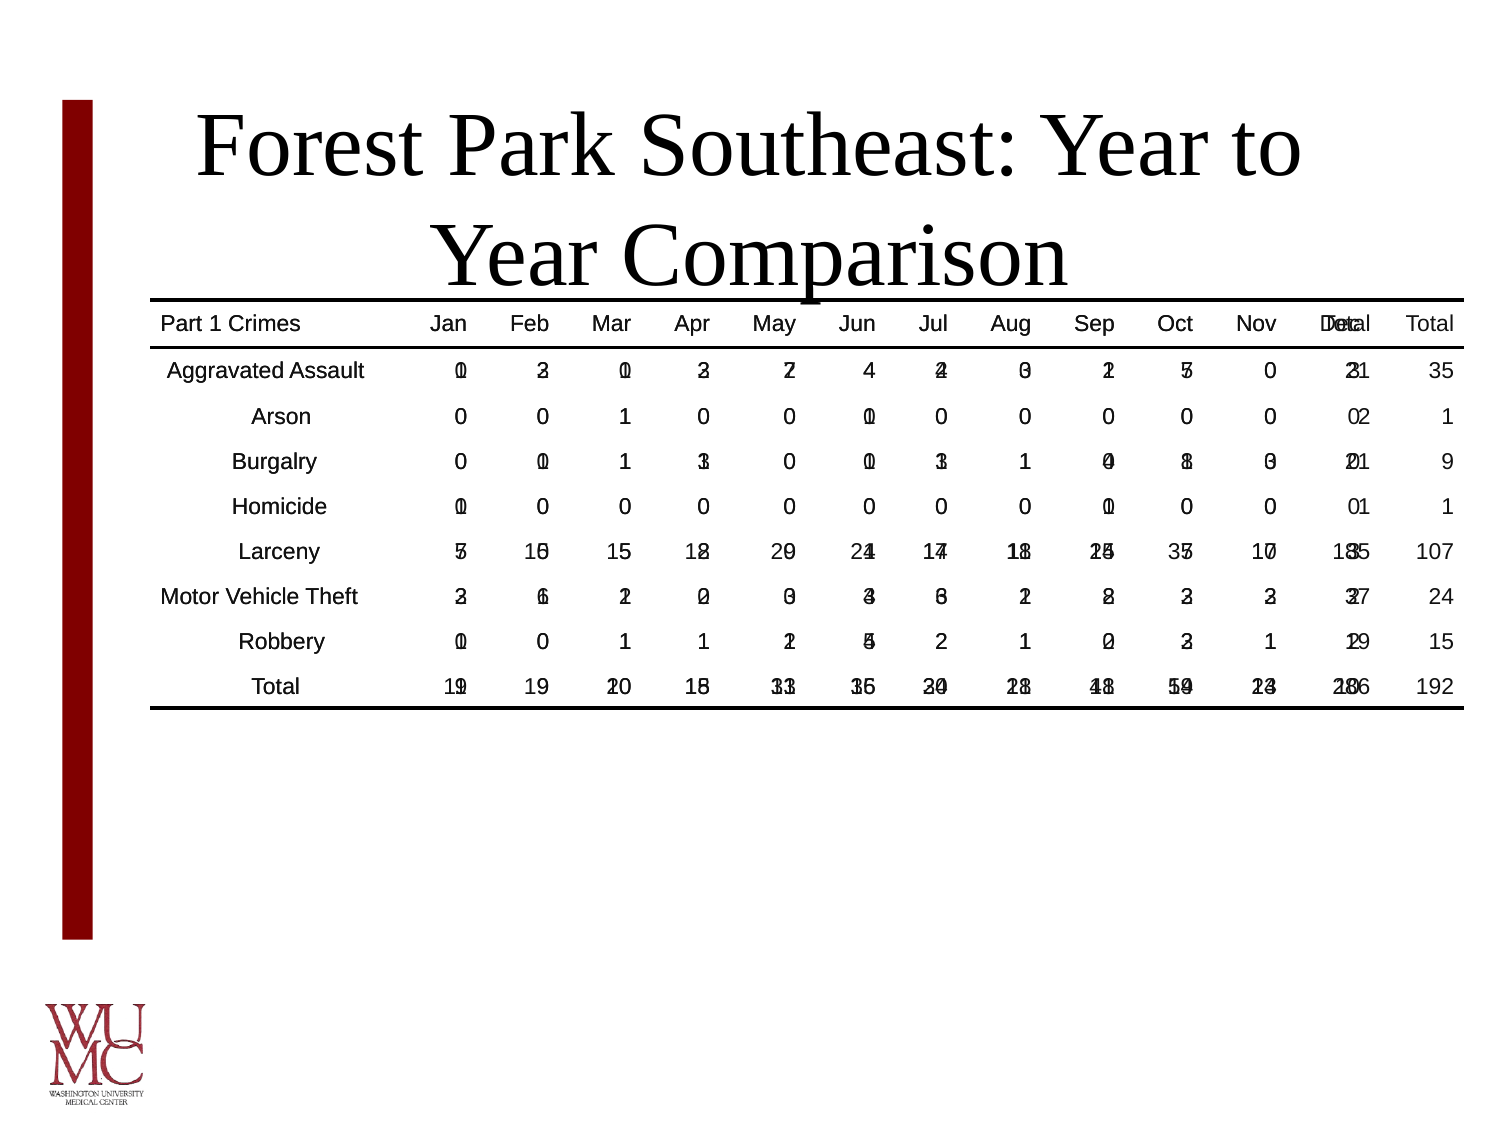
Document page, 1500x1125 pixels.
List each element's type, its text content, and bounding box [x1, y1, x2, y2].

table_cell 19 [478, 665, 560, 706]
table_cell 2 [642, 349, 720, 395]
table_cell 0 [1125, 485, 1204, 528]
table_cell 1 [1381, 395, 1464, 438]
table_cell 8 [1042, 575, 1125, 618]
table_cell Robbery [150, 618, 398, 665]
table_cell 0 [720, 575, 807, 618]
table_cell 0 [398, 395, 478, 438]
table_cell 0 [398, 485, 478, 528]
table_cell 21 [1287, 438, 1381, 485]
table_cell 2 [1287, 395, 1381, 438]
table_header Jan [398, 302, 478, 346]
table_cell 0 [560, 485, 642, 528]
table_cell 3 [1125, 618, 1204, 665]
table_cell 21 [1287, 349, 1381, 395]
table_cell 286 [1287, 665, 1381, 706]
table_cell 17 [886, 528, 958, 575]
table_cell 3 [478, 349, 560, 395]
table_cell 0 [720, 485, 807, 528]
table_cell 9 [1381, 438, 1464, 485]
table_header Part 1 Crimes [150, 302, 398, 346]
table_cell 2 [886, 618, 958, 665]
table_cell 24 [1381, 575, 1464, 618]
table_cell 1 [560, 575, 642, 618]
table_cell 1 [1204, 618, 1287, 665]
table_cell 8 [1125, 438, 1204, 485]
table_cell 24 [1204, 665, 1287, 706]
table_cell 12 [642, 528, 720, 575]
table_header Apr [642, 302, 720, 346]
table_cell 4 [1042, 438, 1125, 485]
table_header Aug [958, 302, 1042, 346]
table_cell 37 [1287, 575, 1381, 618]
table_header Total [1381, 302, 1464, 346]
table_cell 0 [1204, 485, 1287, 528]
table_cell 6 [886, 575, 958, 618]
table_cell 0 [642, 485, 720, 528]
table_cell 17 [1204, 528, 1287, 575]
table_cell 21 [958, 665, 1042, 706]
table_cell 0 [886, 395, 958, 438]
table_cell 0 [398, 438, 478, 485]
table_cell 4 [807, 349, 886, 395]
table_cell 0 [958, 349, 1042, 395]
table_cell 2 [720, 349, 807, 395]
table_cell 7 [398, 528, 478, 575]
table_cell 0 [886, 485, 958, 528]
table_header Mar [560, 302, 642, 346]
table_cell 6 [478, 575, 560, 618]
table_cell 0 [1125, 395, 1204, 438]
table_cell 3 [886, 438, 958, 485]
table_cell 1 [807, 395, 886, 438]
table_cell 54 [1125, 665, 1204, 706]
table_cell 185 [1287, 528, 1381, 575]
table_cell 1 [1381, 485, 1464, 528]
table_cell 107 [1381, 528, 1464, 575]
table_cell 1 [560, 395, 642, 438]
table_cell 0 [1204, 395, 1287, 438]
table_cell 21 [807, 528, 886, 575]
table_cell 3 [398, 575, 478, 618]
table_cell 19 [1287, 618, 1381, 665]
table_cell 2 [886, 349, 958, 395]
table_cell 18 [958, 528, 1042, 575]
table_cell 0 [478, 438, 560, 485]
table_cell 13 [720, 665, 807, 706]
table_cell 2 [642, 575, 720, 618]
table_cell 0 [642, 395, 720, 438]
table_cell 1 [642, 618, 720, 665]
table_cell 35 [1381, 349, 1464, 395]
table_cell 2 [1042, 349, 1125, 395]
table_cell 2 [720, 618, 807, 665]
table_cell 0 [958, 395, 1042, 438]
table_header Jun [807, 302, 886, 346]
table_cell 5 [807, 618, 886, 665]
table_cell 1 [560, 349, 642, 395]
table_cell 0 [807, 438, 886, 485]
table_cell 3 [1125, 575, 1204, 618]
table_cell 0 [478, 395, 560, 438]
title Forest Park Southeast: Year to Year Comparison [112, 99, 1388, 288]
table_cell 24 [1042, 528, 1125, 575]
picture [41, 996, 156, 1113]
table_header Jul [886, 302, 958, 346]
table_cell 35 [1125, 528, 1204, 575]
table_cell 1 [1287, 485, 1381, 528]
table_cell 11 [398, 665, 478, 706]
table_header Feb [478, 302, 560, 346]
table_cell 1 [398, 618, 478, 665]
table_cell 41 [1042, 665, 1125, 706]
table_header Oct [1125, 302, 1204, 346]
table_cell 0 [720, 395, 807, 438]
table_cell Larceny [150, 528, 398, 575]
table_header Total [1287, 302, 1381, 346]
table_header Sep [1042, 302, 1125, 346]
table_cell 0 [807, 485, 886, 528]
table_cell 9 [720, 528, 807, 575]
table_cell 1 [642, 438, 720, 485]
table_cell 30 [886, 665, 958, 706]
table_cell 1 [560, 618, 642, 665]
table_cell 20 [560, 665, 642, 706]
table_cell 1 [560, 438, 642, 485]
table_cell 15 [560, 528, 642, 575]
table_header May [720, 302, 807, 346]
table_cell 0 [398, 349, 478, 395]
table_cell 0 [1042, 395, 1125, 438]
table_cell 3 [1204, 438, 1287, 485]
table_cell 10 [478, 528, 560, 575]
table_cell Total [150, 665, 398, 706]
table_cell 18 [642, 665, 720, 706]
table_cell 35 [807, 665, 886, 706]
table_cell 0 [720, 438, 807, 485]
table_cell 4 [807, 575, 886, 618]
table_cell 0 [478, 618, 560, 665]
table_cell 5 [1125, 349, 1204, 395]
table_cell 192 [1381, 665, 1464, 706]
table_header Nov [1204, 302, 1287, 346]
table_cell 1 [958, 618, 1042, 665]
table_cell 1 [958, 438, 1042, 485]
table_cell 0 [478, 485, 560, 528]
table_cell 1 [958, 575, 1042, 618]
table_cell Motor Vehicle Theft [150, 575, 398, 618]
table_cell Arson [150, 395, 398, 438]
table_cell Burgalry [150, 438, 398, 485]
table_cell Homicide [150, 485, 398, 528]
table_cell 1 [1042, 485, 1125, 528]
table_cell 3 [1204, 575, 1287, 618]
table_cell 0 [1204, 349, 1287, 395]
table_cell 15 [1381, 618, 1464, 665]
table_cell 2 [1042, 618, 1125, 665]
table_cell Aggravated Assault [150, 349, 398, 395]
table_cell 0 [958, 485, 1042, 528]
